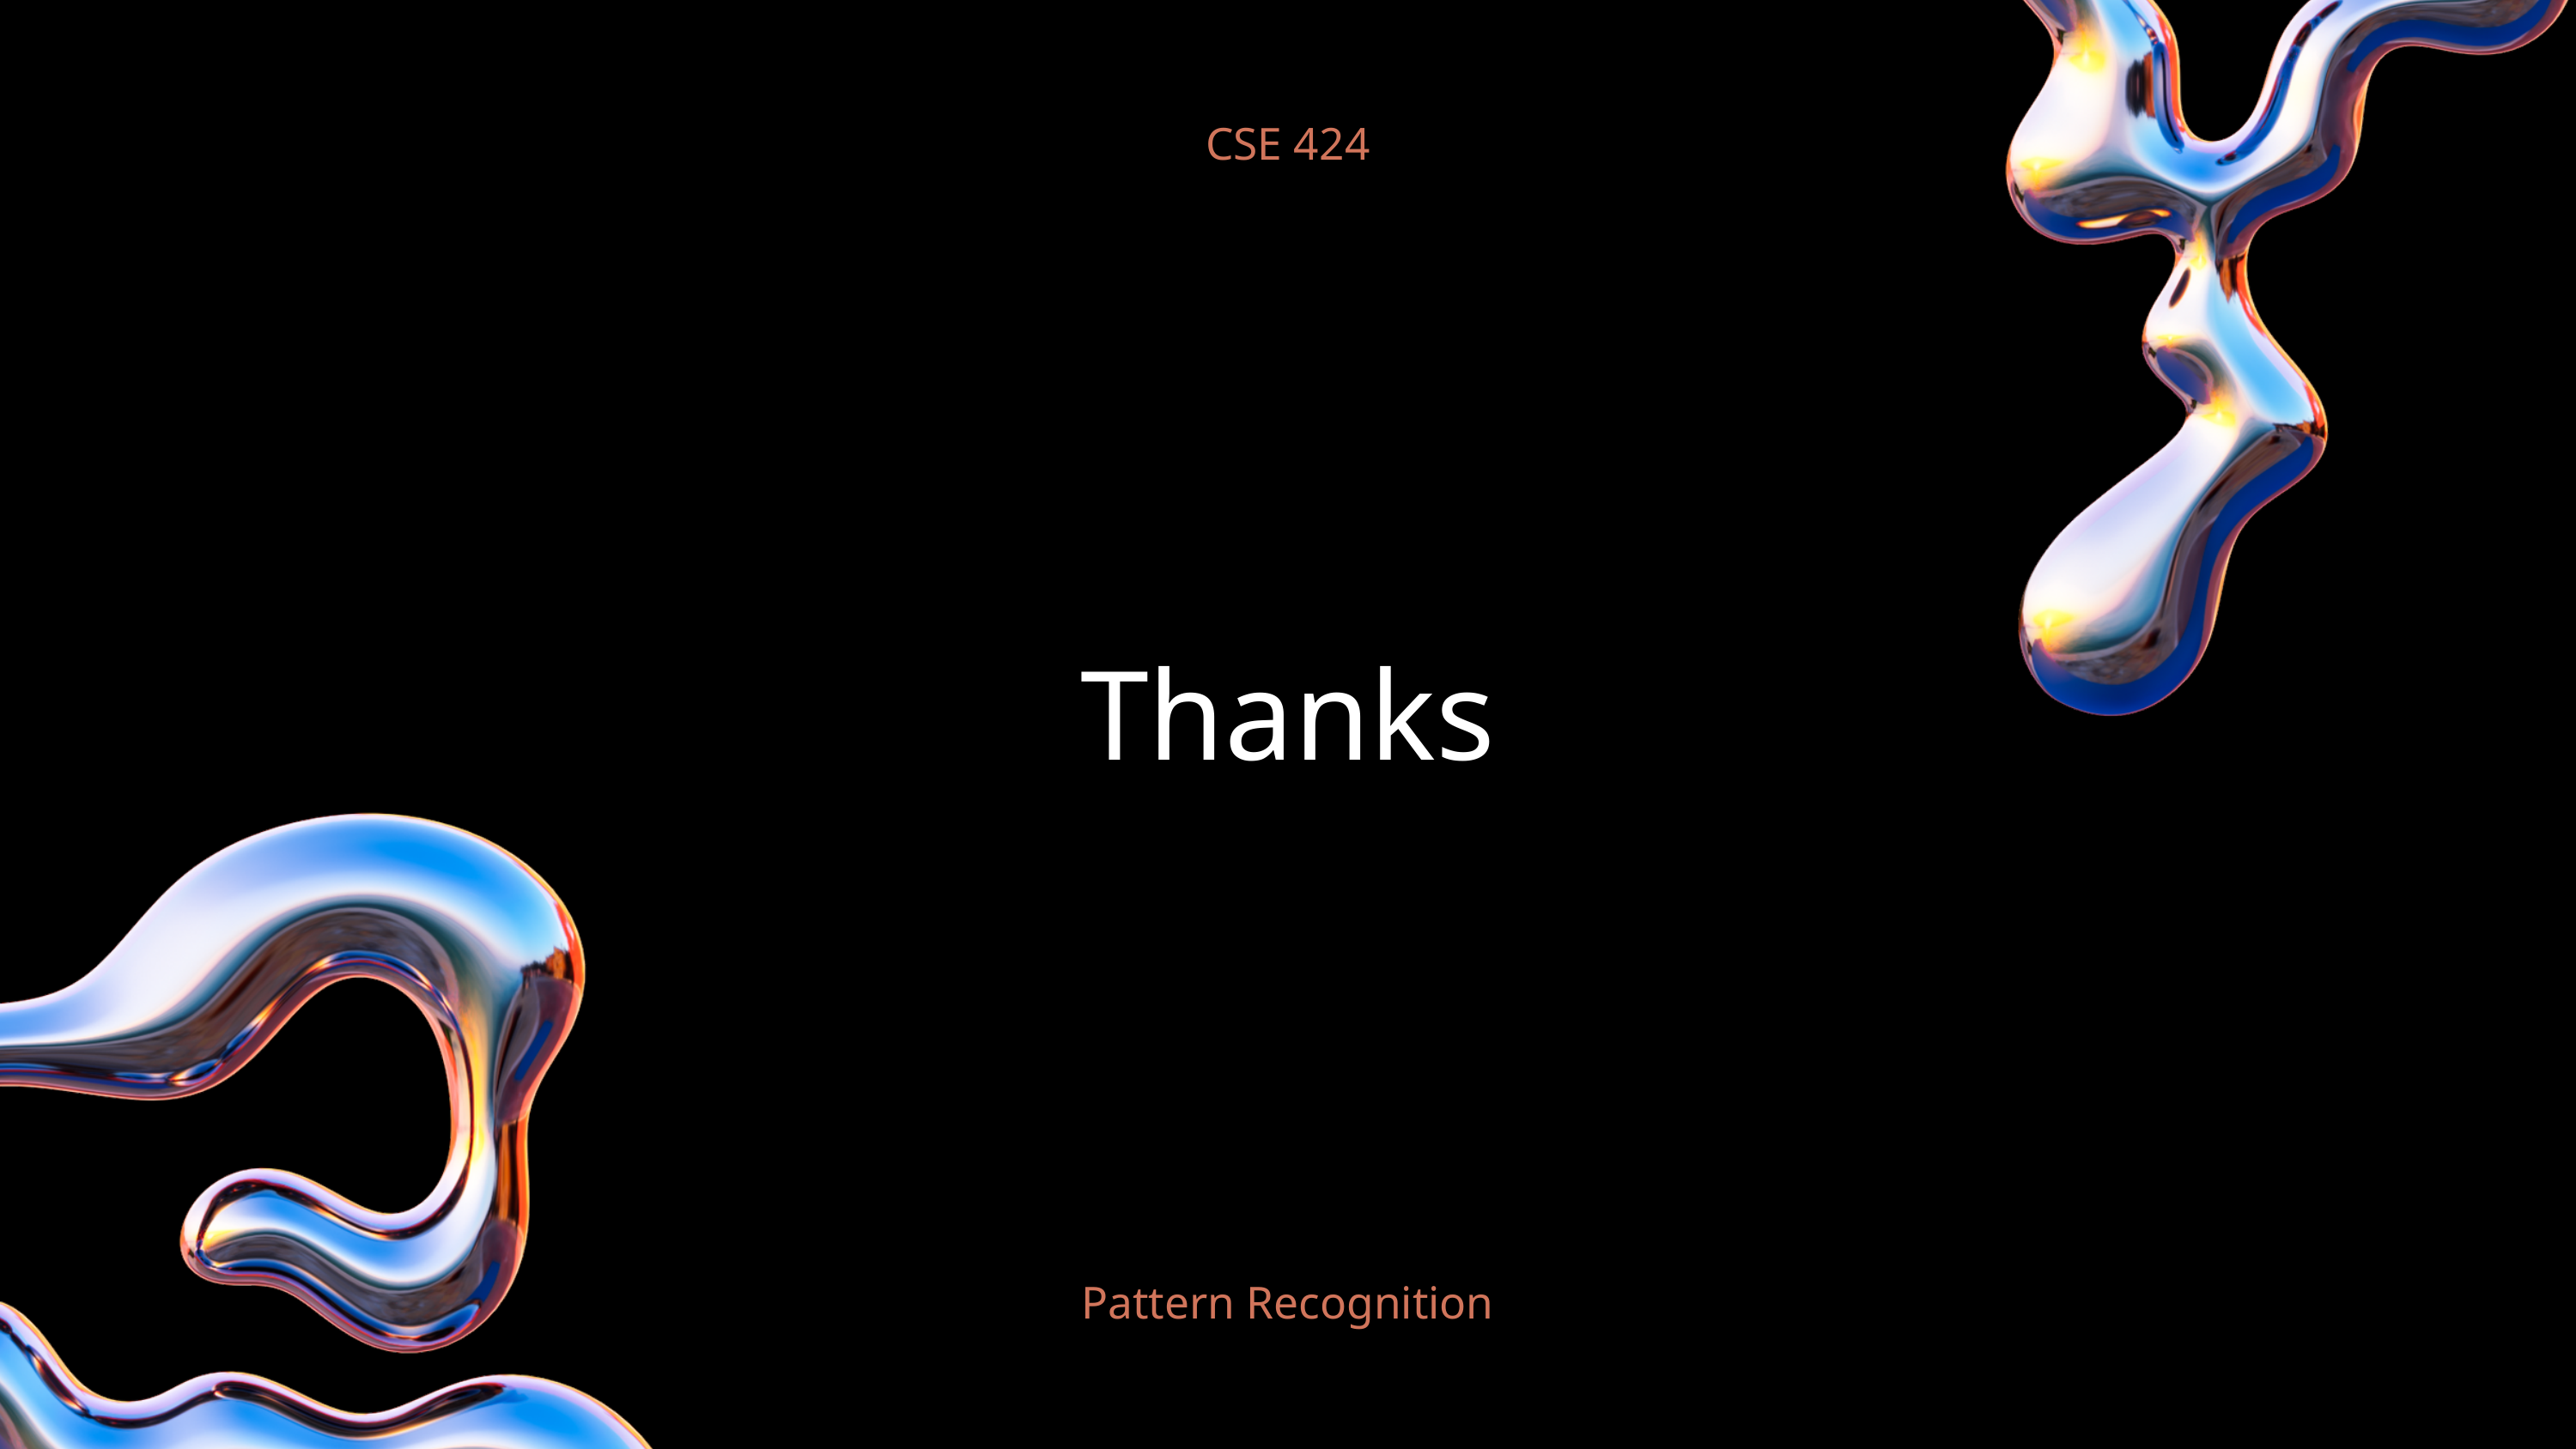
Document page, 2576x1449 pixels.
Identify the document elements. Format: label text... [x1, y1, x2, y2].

text_box Thanks [667, 612, 1909, 785]
text_box [0, 804, 702, 1449]
text_box Pattern Recognition [1030, 1265, 1546, 1328]
text_box CSE 424 [1030, 107, 1546, 169]
text_box [1908, 0, 2576, 724]
